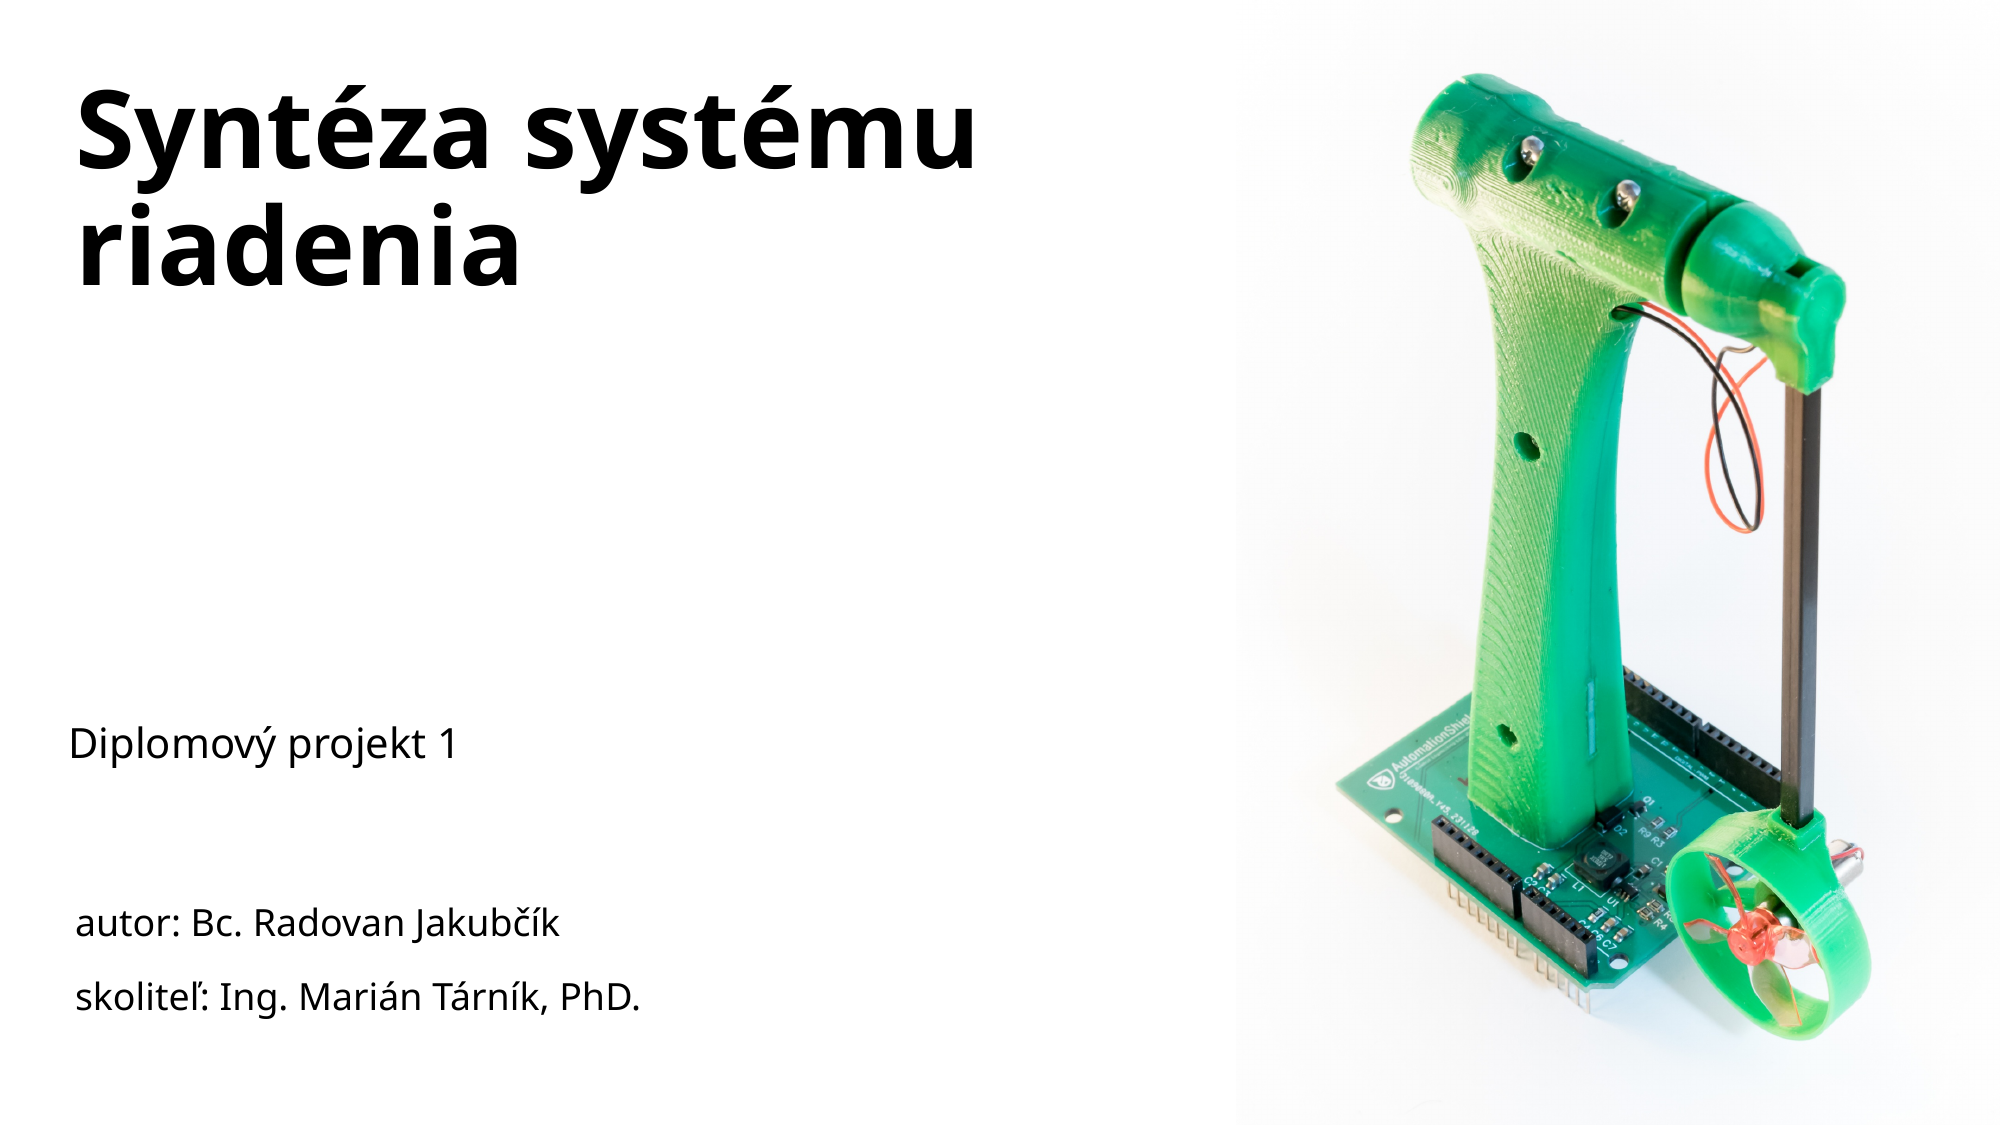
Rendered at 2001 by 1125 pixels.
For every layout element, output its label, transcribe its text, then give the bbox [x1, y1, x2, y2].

subtitle autor: Bc. Radovan Jakubčík skoliteľ: Ing. Marián Tárník, PhD. [60, 799, 750, 1026]
title Syntéza systému riadenia [60, 67, 1000, 681]
text_box Diplomový projekt 1 [53, 709, 477, 775]
picture [1236, 0, 2000, 1125]
